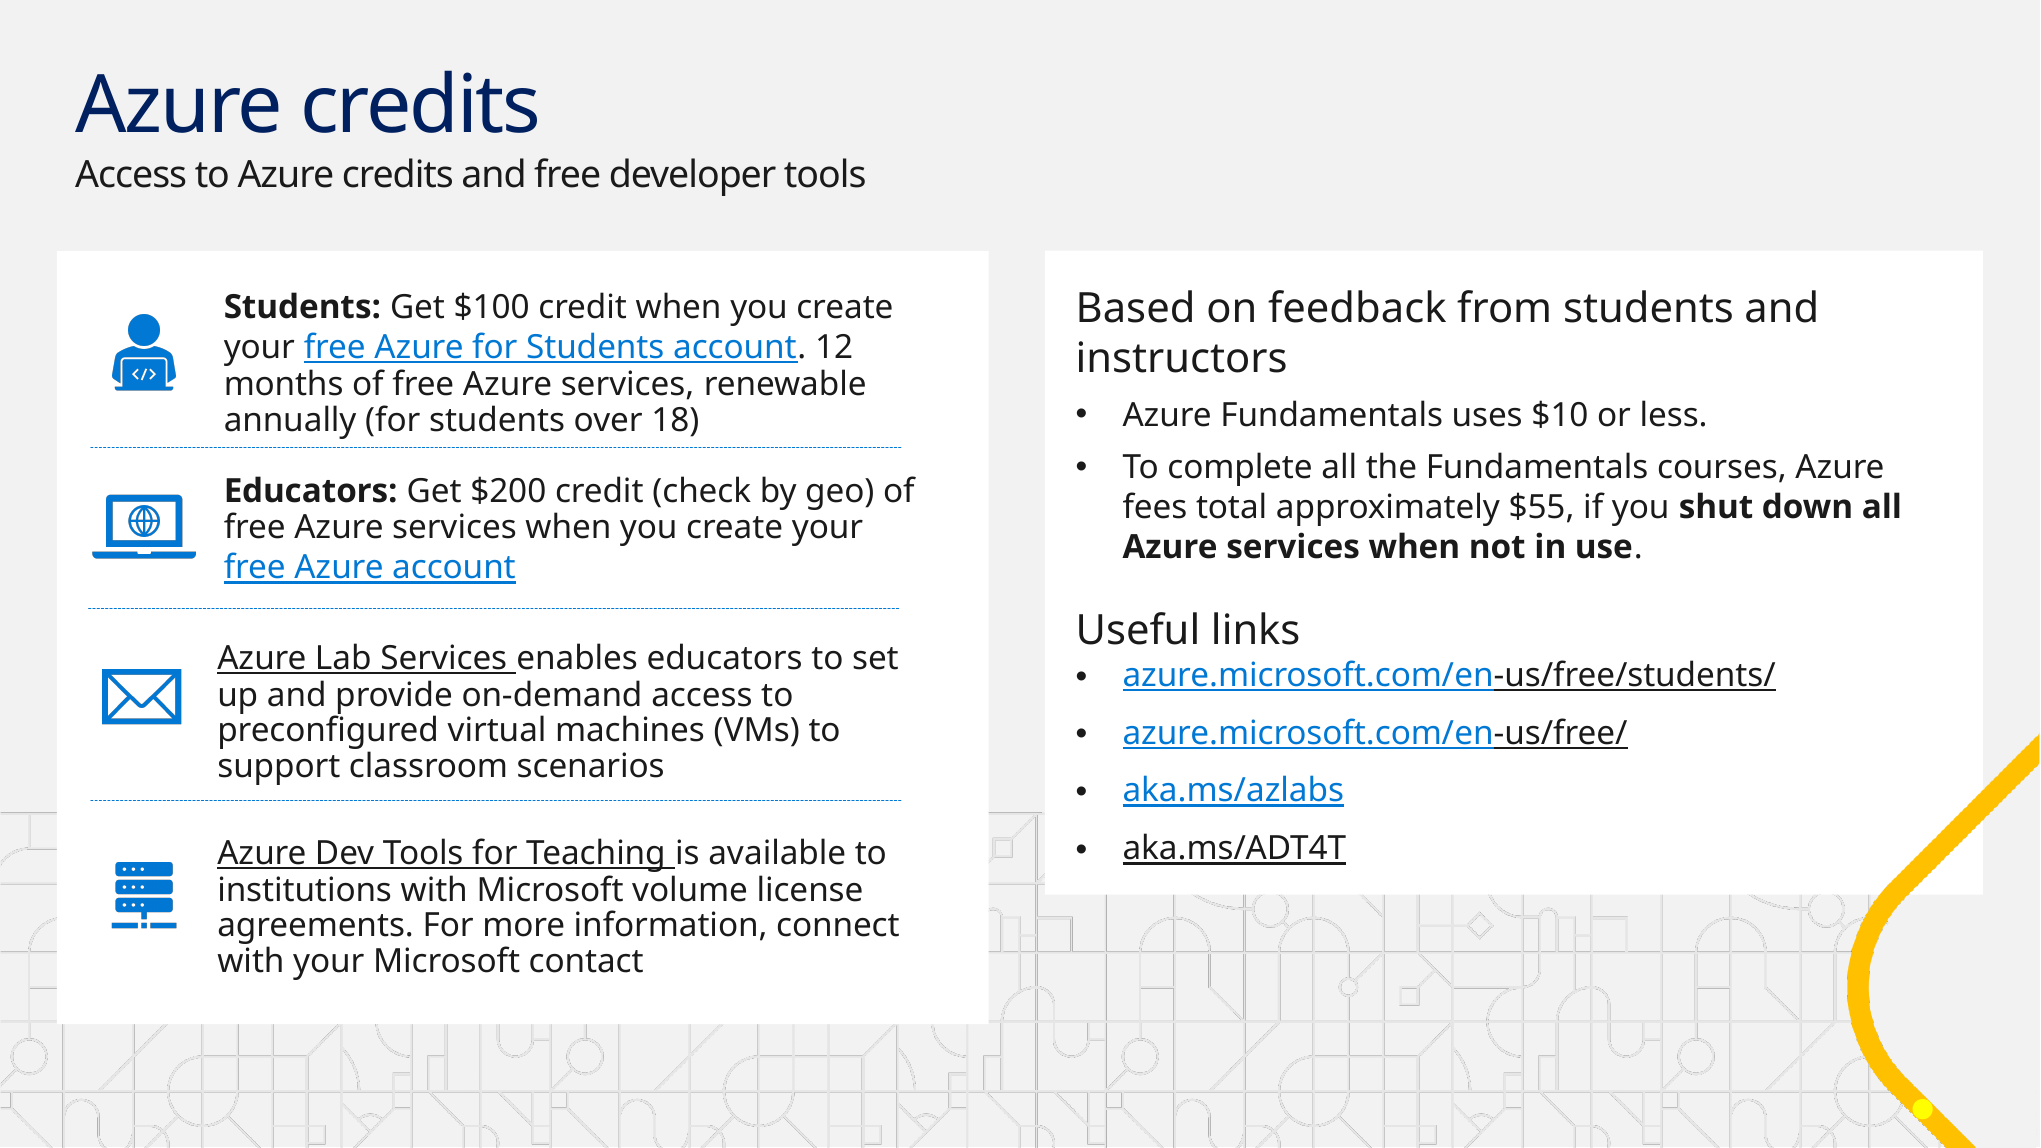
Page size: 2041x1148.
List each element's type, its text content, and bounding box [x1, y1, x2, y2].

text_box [88, 289, 944, 978]
title Azure credits [45, 48, 1995, 199]
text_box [1801, 666, 2040, 1148]
text_box Based on feedback from students and instructors Azure Fundamentals uses $10 or less. To complete all the Fundamentals courses, Azure fees total approximately $55, if you shut down all Azure services when not in use. Useful links azure.microsoft.com/en-us/free/students/ azure.microsoft.com/en-us/free/ aka.ms/azlabs aka.ms/ADT4T [1044, 250, 1984, 811]
text_box [56, 250, 989, 811]
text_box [0, 811, 1801, 1148]
text_box Access to Azure credits and free developer tools [74, 149, 1607, 223]
